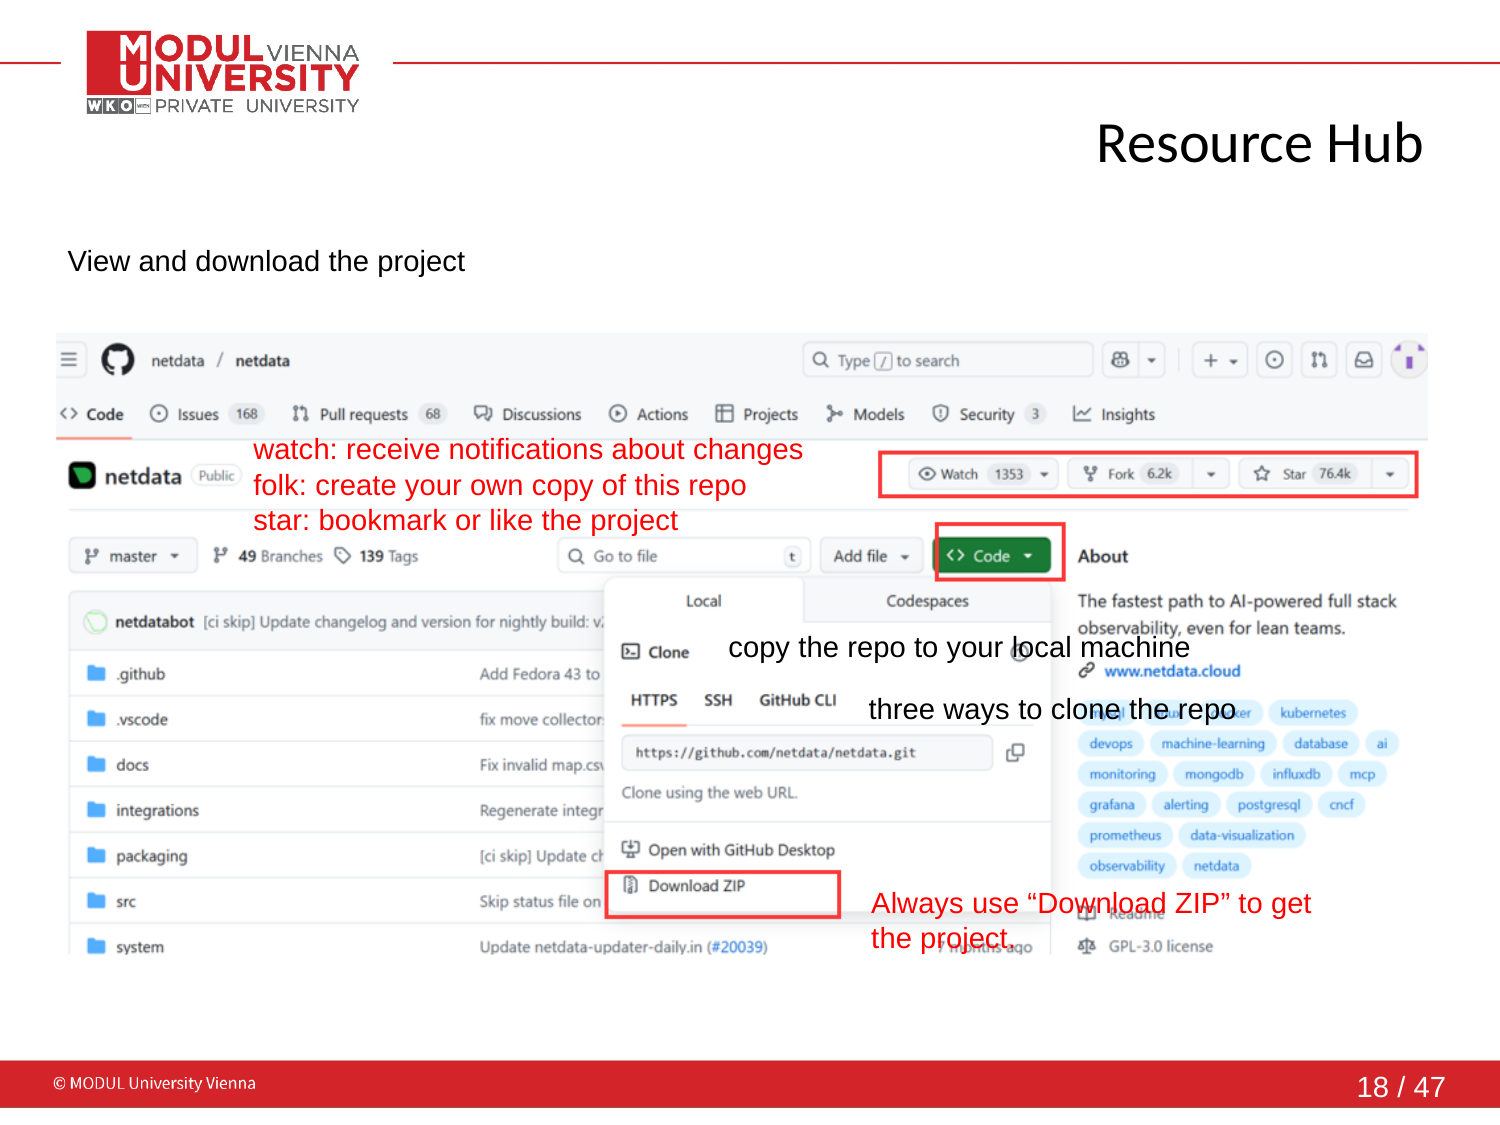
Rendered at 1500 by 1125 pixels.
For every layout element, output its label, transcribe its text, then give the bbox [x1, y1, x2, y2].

list View and download the project [0, 211, 1439, 308]
title Resource Hub [51, 45, 1439, 211]
picture [0, 0, 1500, 1125]
